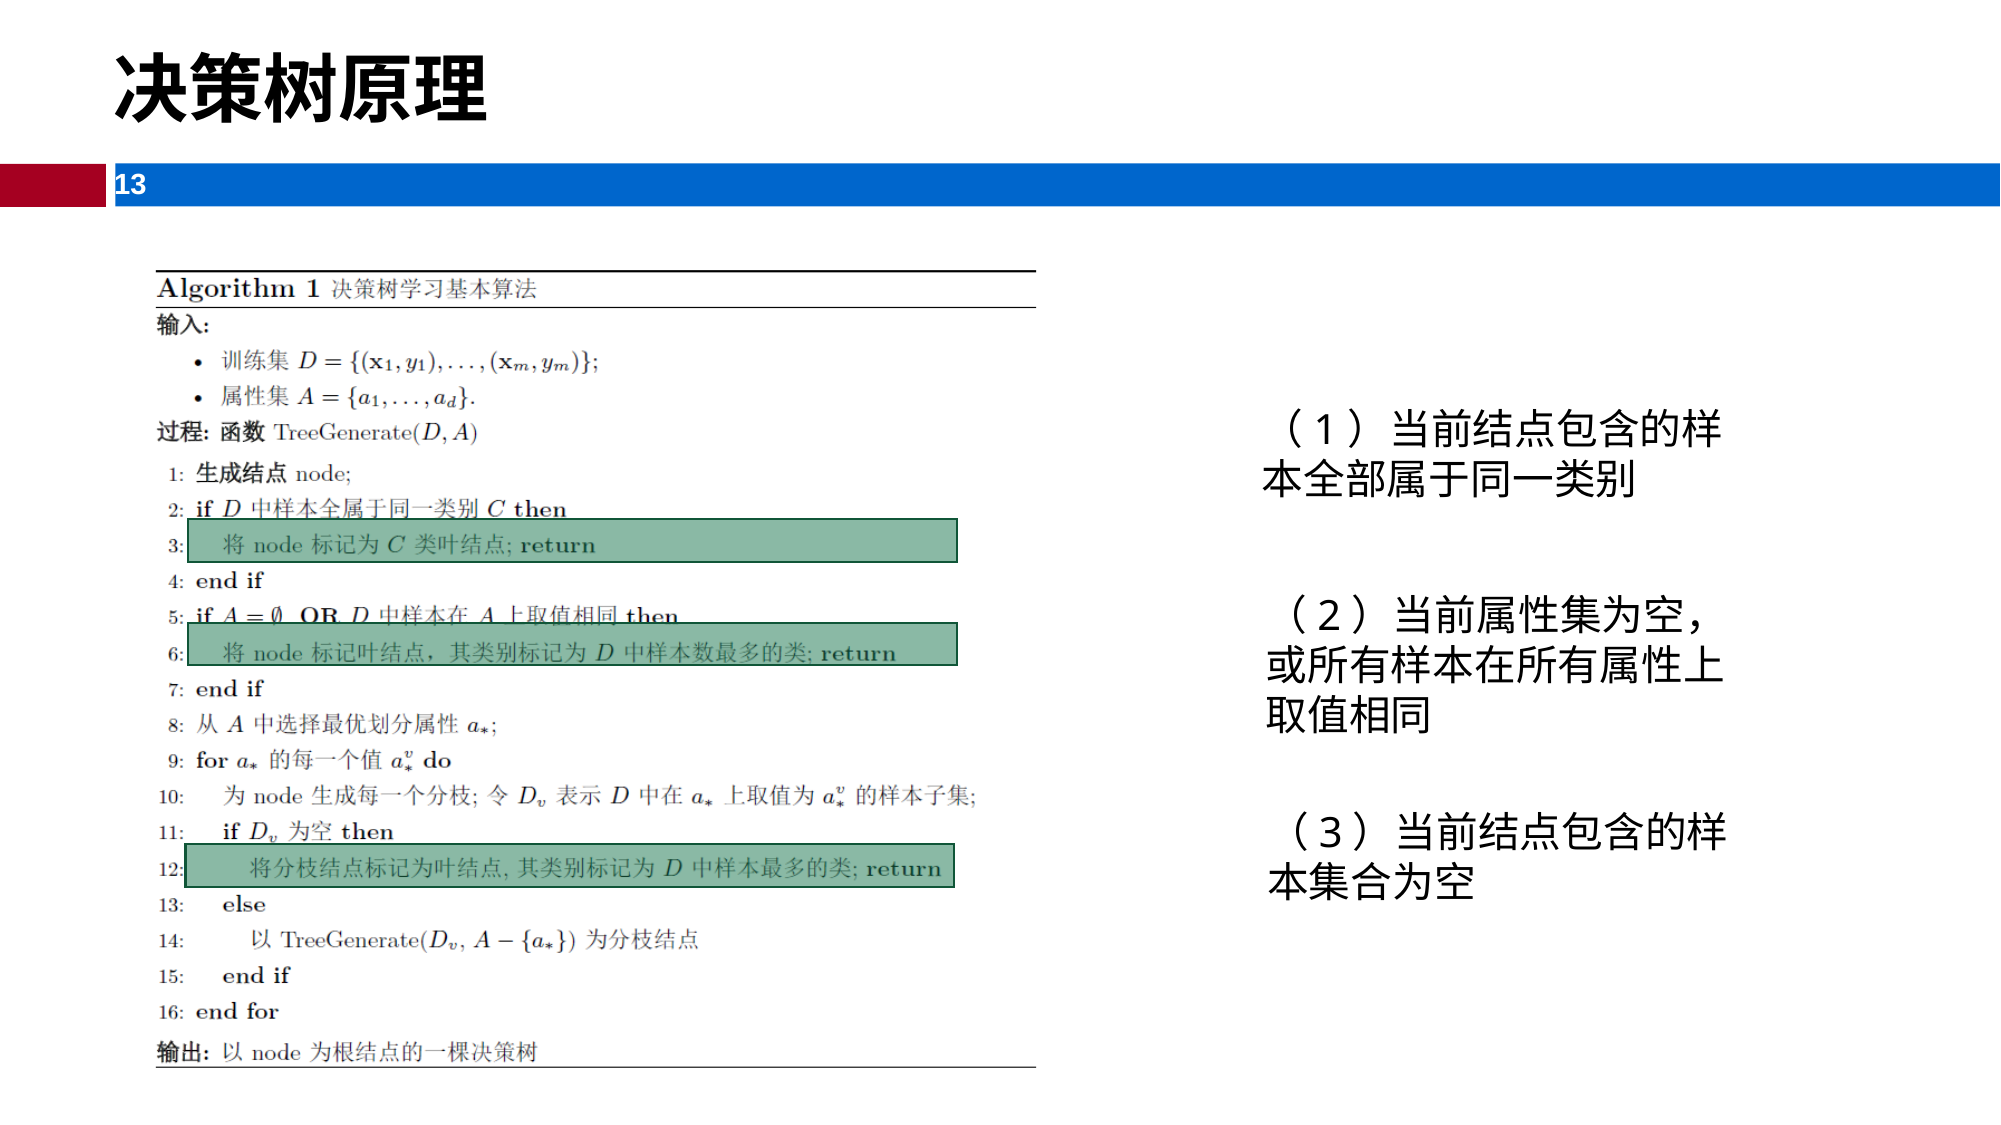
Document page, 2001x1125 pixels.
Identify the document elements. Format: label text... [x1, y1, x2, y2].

text_box （1）当前结点包含的样本全部属于同一类别 [1246, 395, 1742, 511]
text_box 决策树原理 [98, 15, 1529, 158]
text_box （2）当前属性集为空，或所有样本在所有属性上取值相同 [1250, 581, 1746, 747]
text_box （3）当前结点包含的样本集合为空 [1252, 798, 1748, 914]
picture [147, 259, 1054, 1080]
